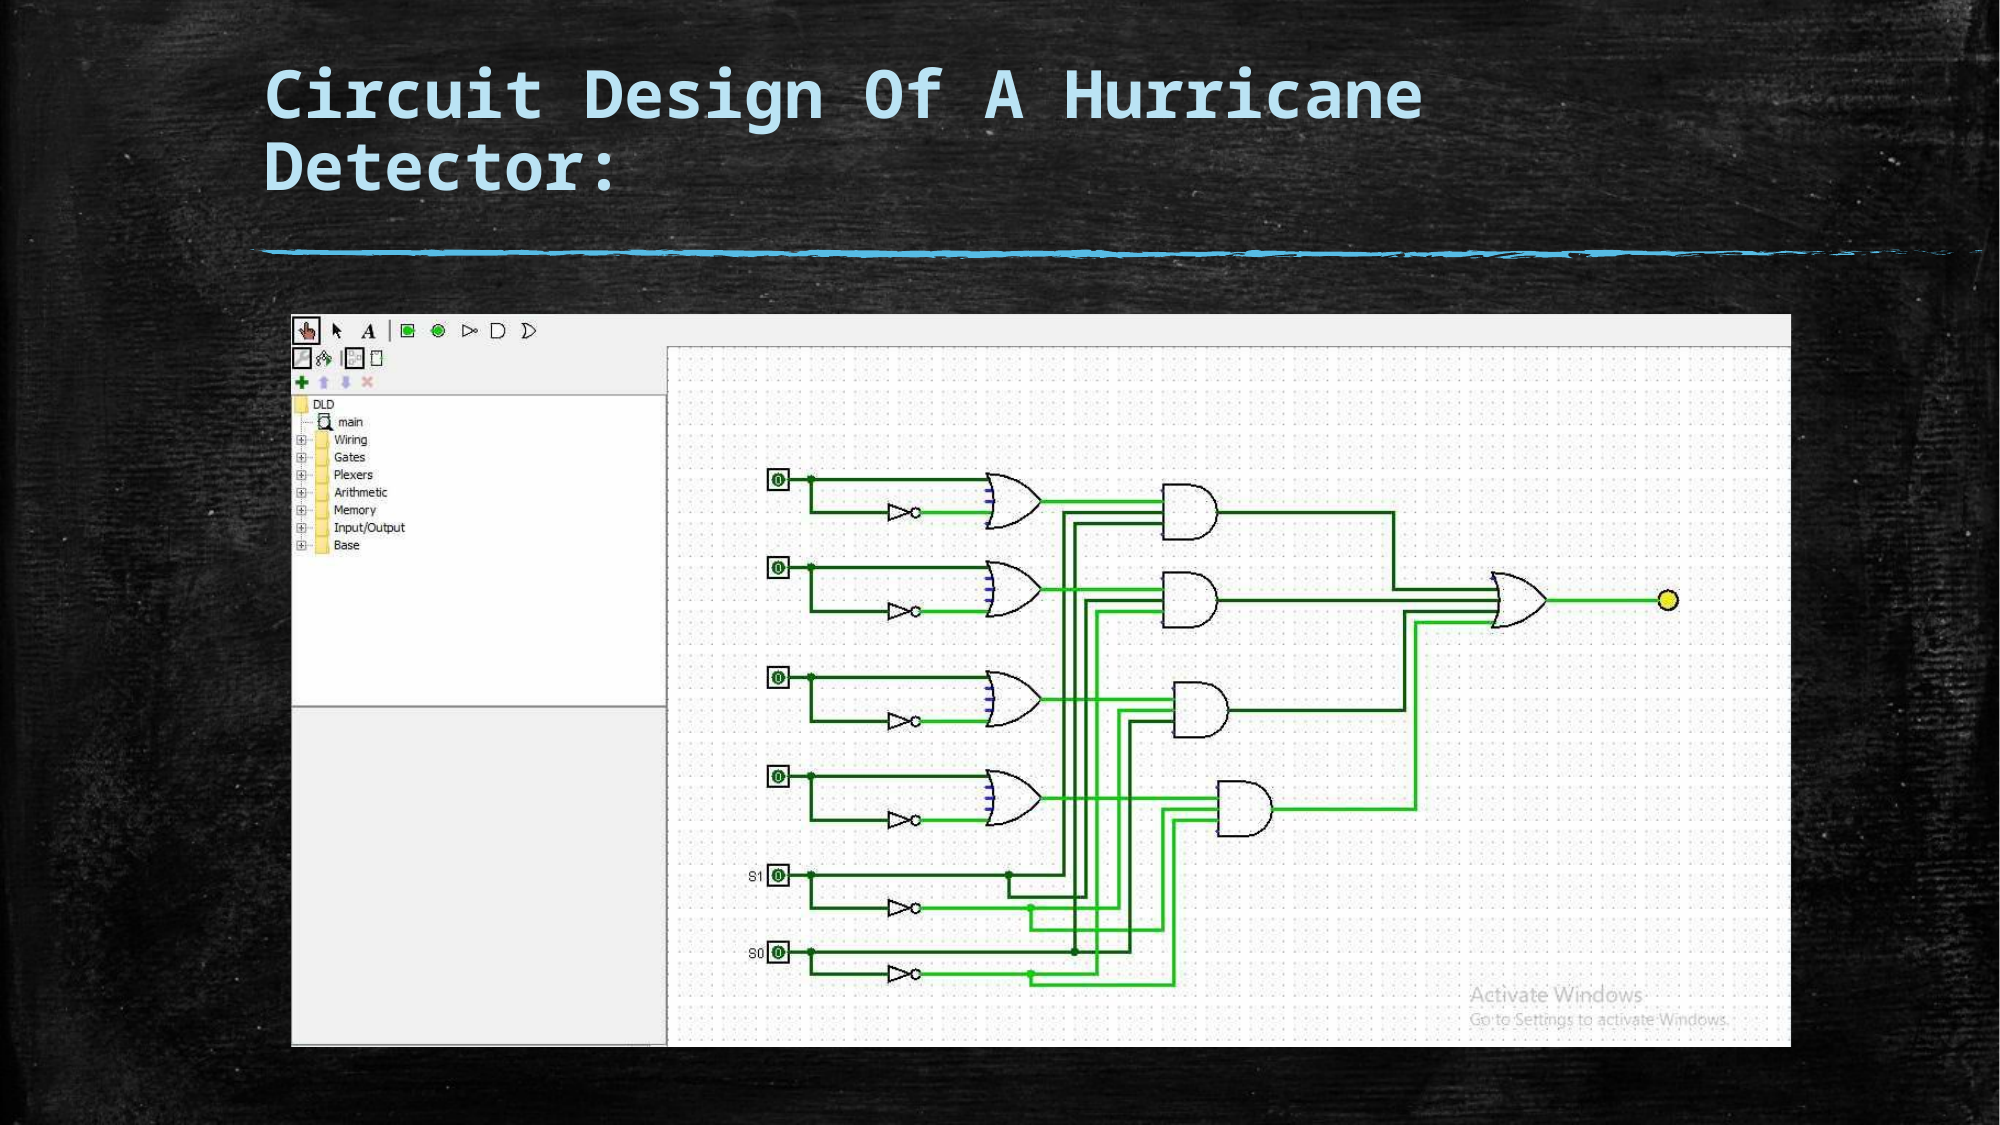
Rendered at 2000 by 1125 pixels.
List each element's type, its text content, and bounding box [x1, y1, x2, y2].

title Circuit Design Of A Hurricane Detector: [249, 45, 1750, 213]
picture [0, 0, 2000, 1125]
